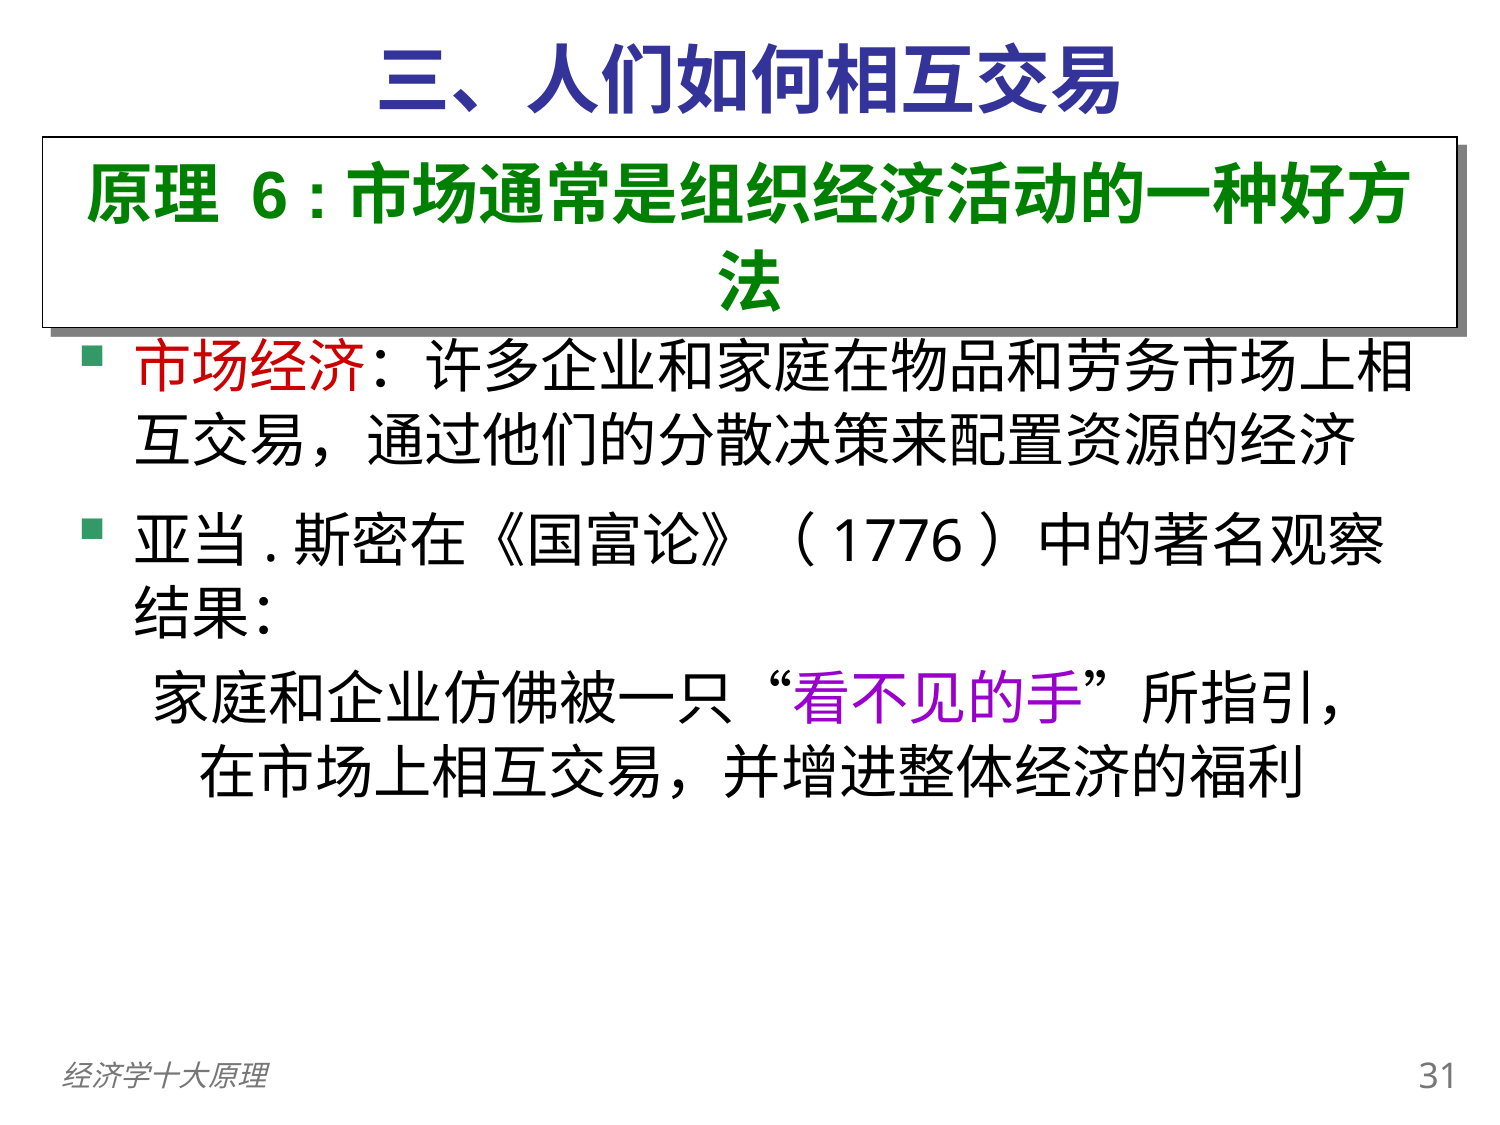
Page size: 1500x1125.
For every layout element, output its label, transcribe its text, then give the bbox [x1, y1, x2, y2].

text_box 原理 6 :市场通常是组织经济活动的一种好方法 [42, 136, 1457, 328]
title 三、人们如何相互交易 [0, 20, 1500, 135]
list 市场经济：许多企业和家庭在物品和劳务市场上相互交易，通过他们的分散决策来配置资源的经济 亚当.斯密在《国富论》（1776）中的著名观察结果： 家庭和企业仿佛被一只“看不见的手”所指引，在市场上相互交易，并增进整体经济的福利 [61, 336, 1439, 992]
slide_number 30 [1361, 1045, 1475, 1107]
footer 经济学十大原理 [46, 1048, 1251, 1110]
